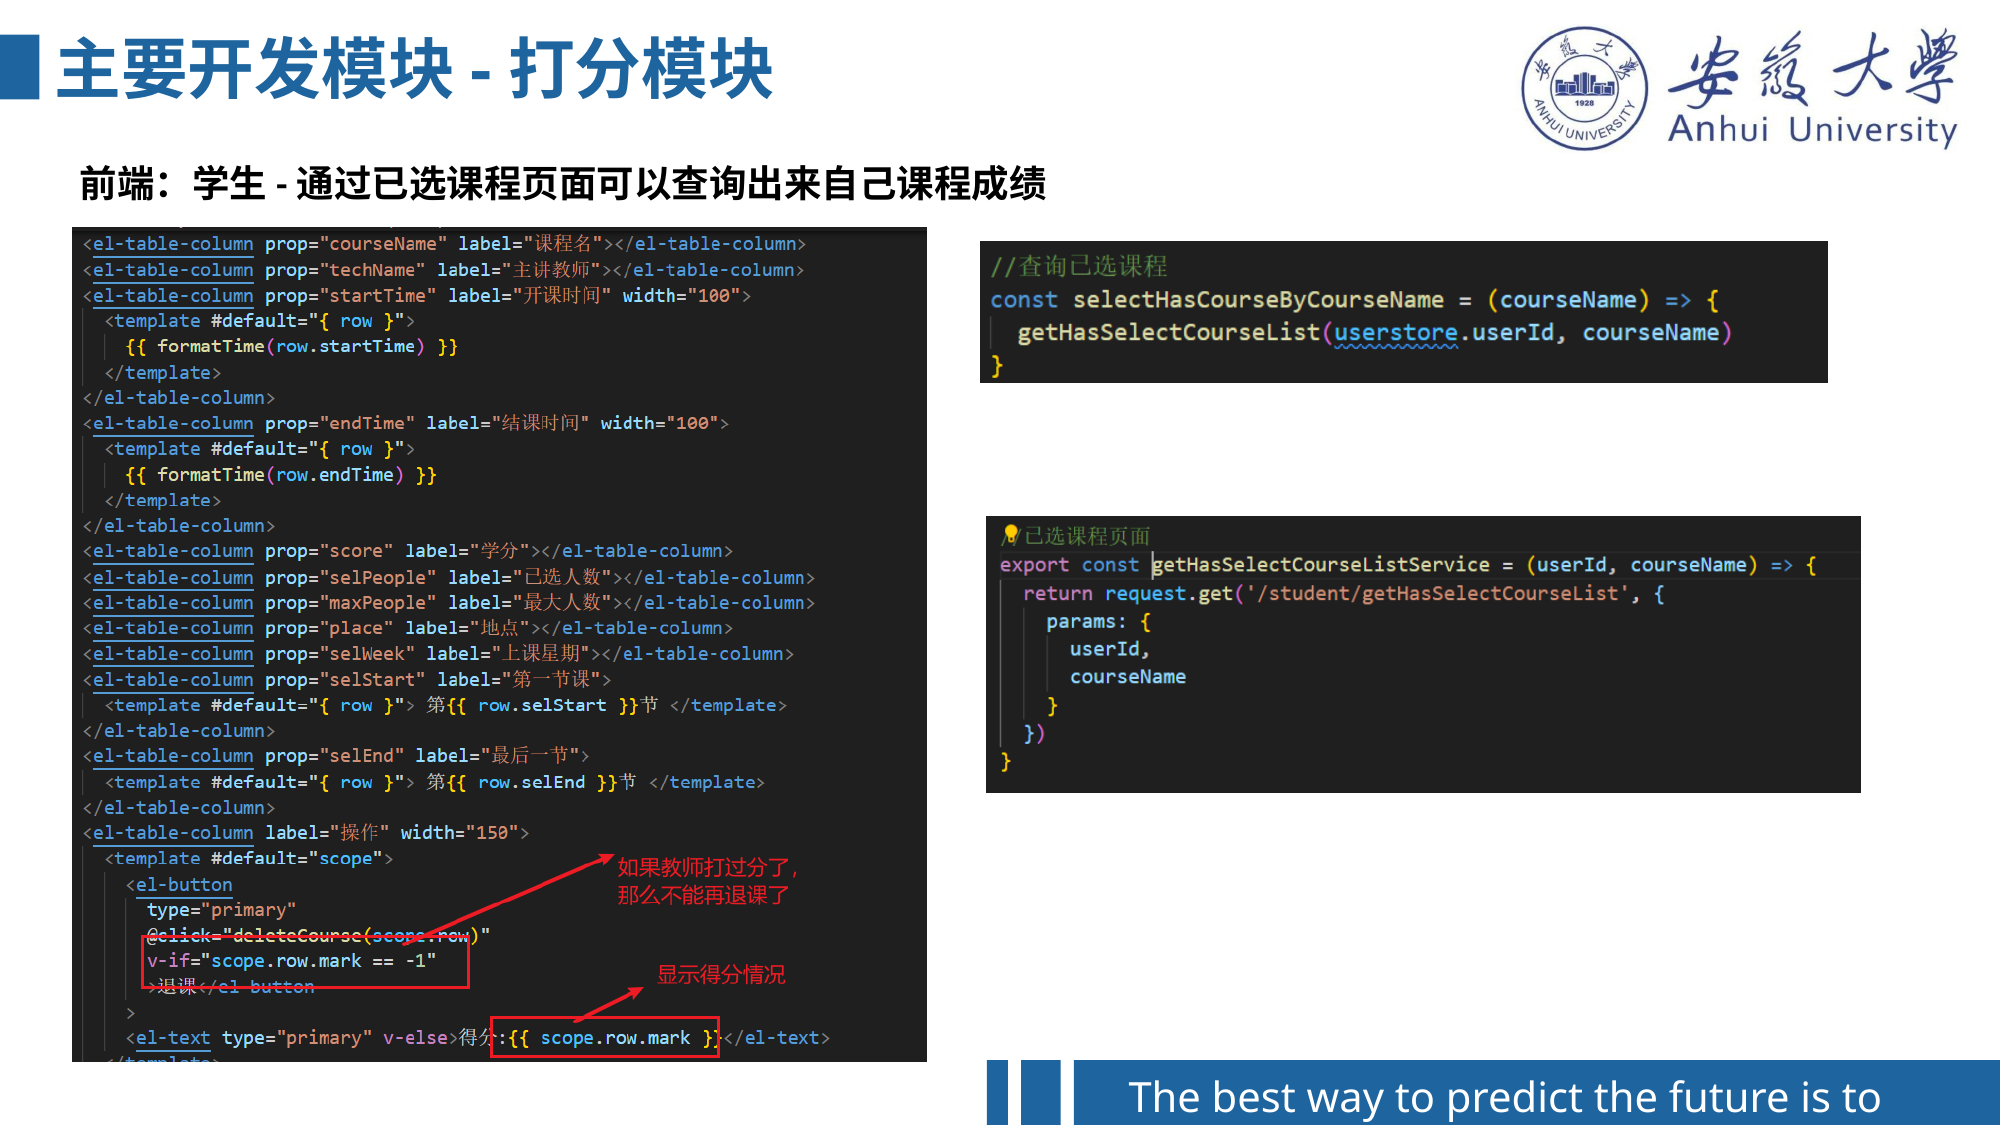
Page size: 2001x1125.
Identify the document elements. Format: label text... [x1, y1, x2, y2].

picture [986, 516, 1861, 793]
text_box The best way to predict the future is to create it [1113, 1063, 1953, 1125]
text_box 主要开发模块-打分模块 [39, 19, 873, 114]
picture [980, 241, 1828, 383]
picture [1482, 24, 1988, 153]
text_box 前端：学生-通过已选课程页面可以查询出来自己课程成绩 [64, 152, 1062, 213]
text_box [1073, 1059, 2000, 1125]
text_box [1020, 1059, 1062, 1125]
text_box [0, 34, 40, 100]
picture [72, 227, 927, 1063]
text_box [986, 1059, 1009, 1125]
